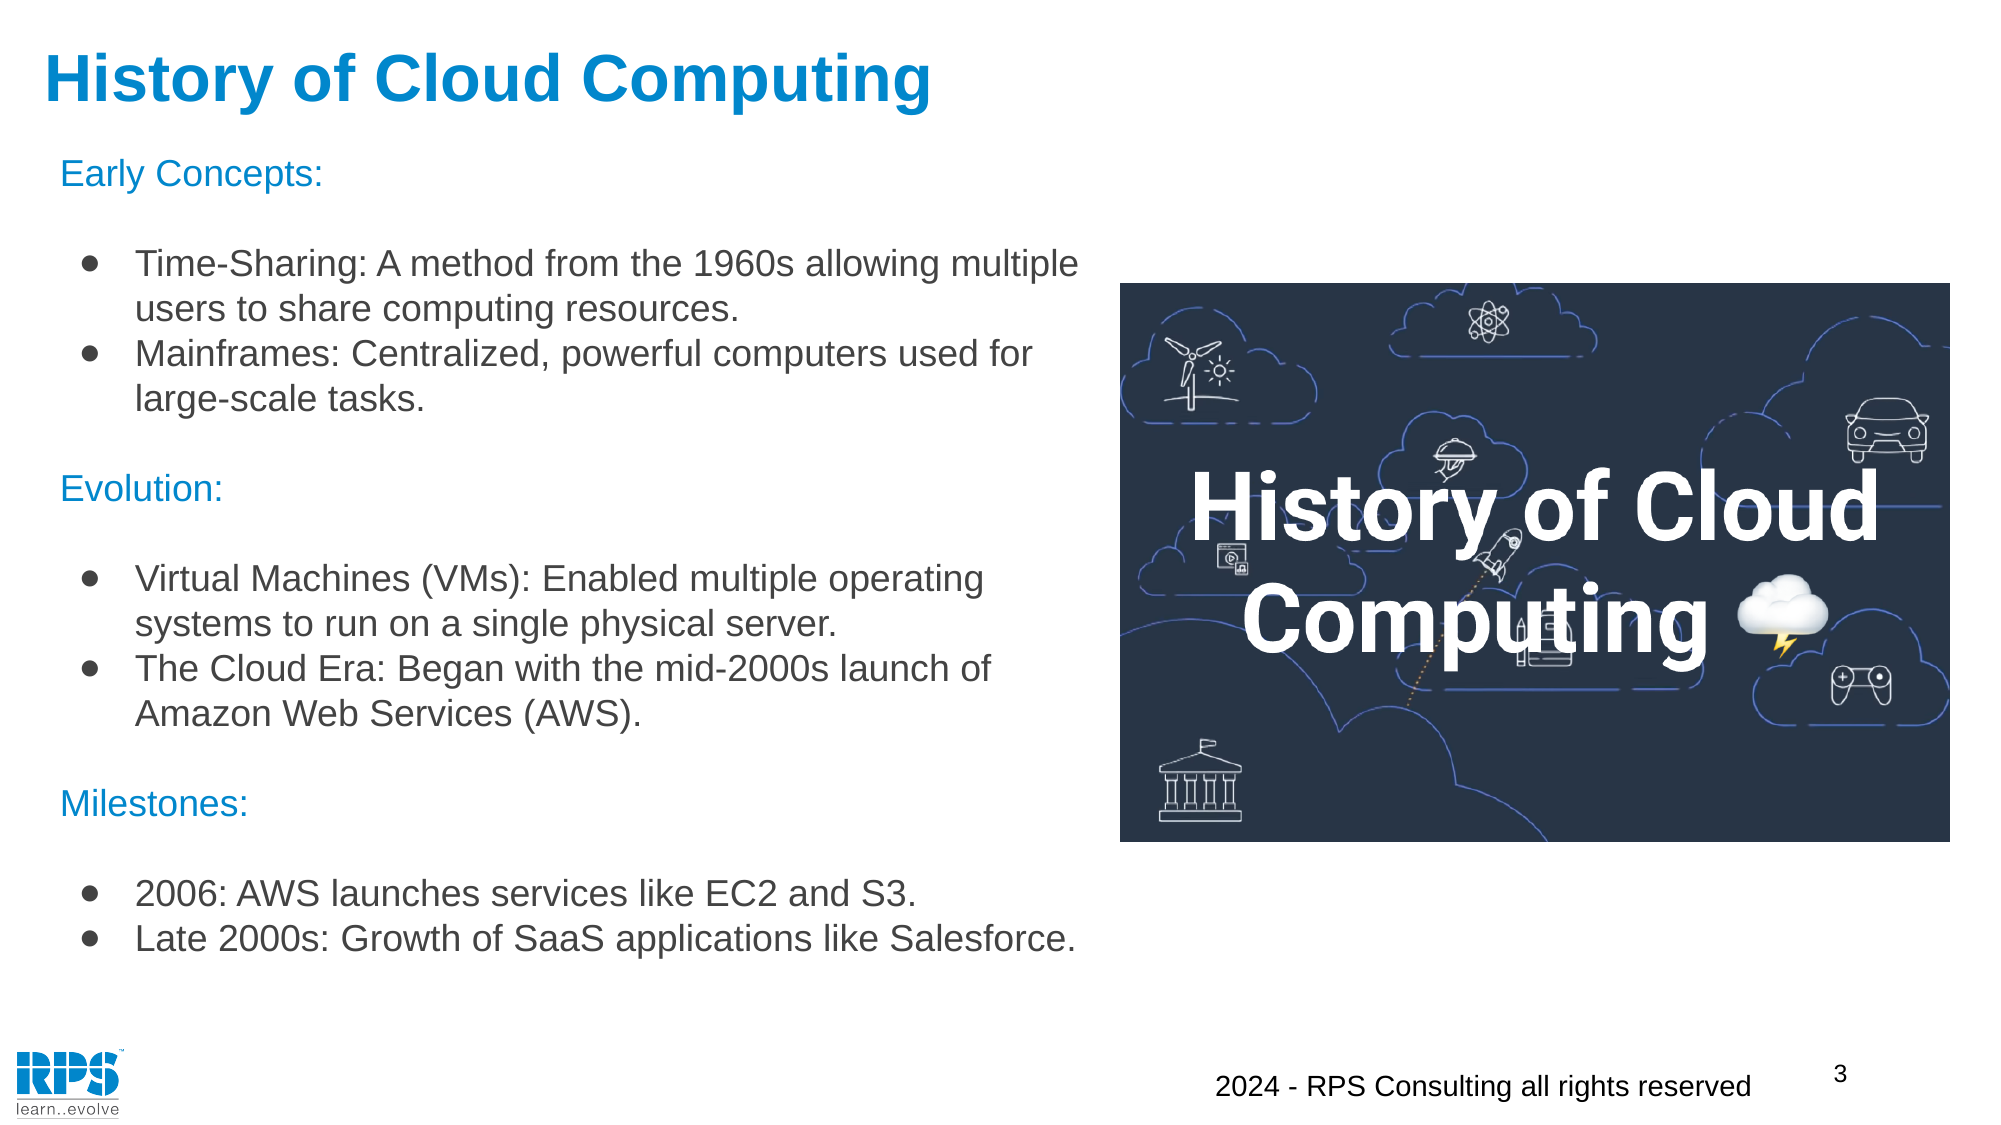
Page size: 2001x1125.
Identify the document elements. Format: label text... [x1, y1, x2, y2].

picture [1120, 283, 1951, 842]
text_box 2024 - RPS Consulting all rights reserved [725, 1052, 1412, 1102]
picture [17, 1049, 124, 1120]
slide_number ‹#› [1412, 1042, 1863, 1103]
text_box Early Concepts: Time-Sharing: A method from the 1960s allowing multiple users to share computing resources. Mainframes: Centralized, powerful computers used for large-scale tasks. Evolution: Virtual Machines (VMs): Enabled multiple operating systems to run on a single physical server. The Cloud Era: Began with the mid-2000s launch of Amazon Web Services (AWS). Milestones: 2006: AWS launches services like EC2 and S3. Late 2000s: Growth of SaaS applications like Salesforce. [44, 141, 1121, 1012]
text_box History of Cloud Computing [44, 34, 1703, 116]
